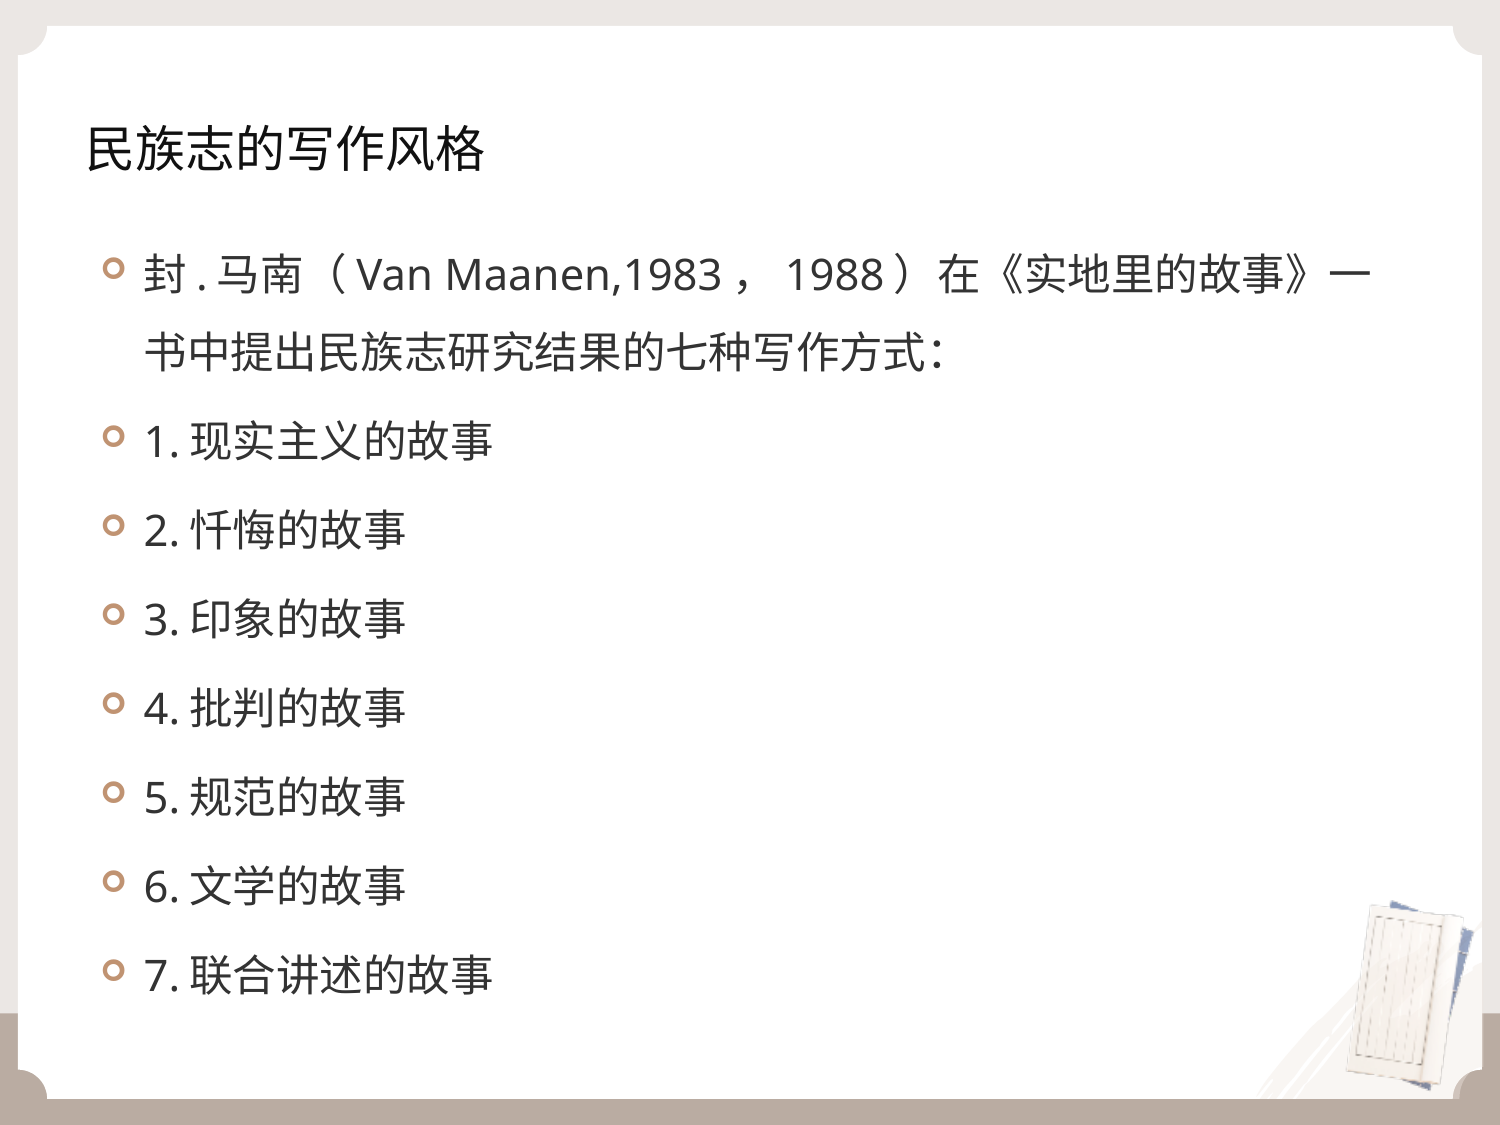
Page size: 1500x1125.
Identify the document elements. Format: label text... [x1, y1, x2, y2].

title 民族志的写作风格 [85, 59, 1415, 178]
text_box 封.马南（Van Maanen,1983，1988）在《实地里的故事》一书中提出民族志研究结果的七种写作方式： 1.现实主义的故事 2.忏悔的故事 3.印象的故事 4.批判的故事 5.规范的故事 6.文学的故事 7.联合讲述的故事 [85, 213, 1415, 1013]
